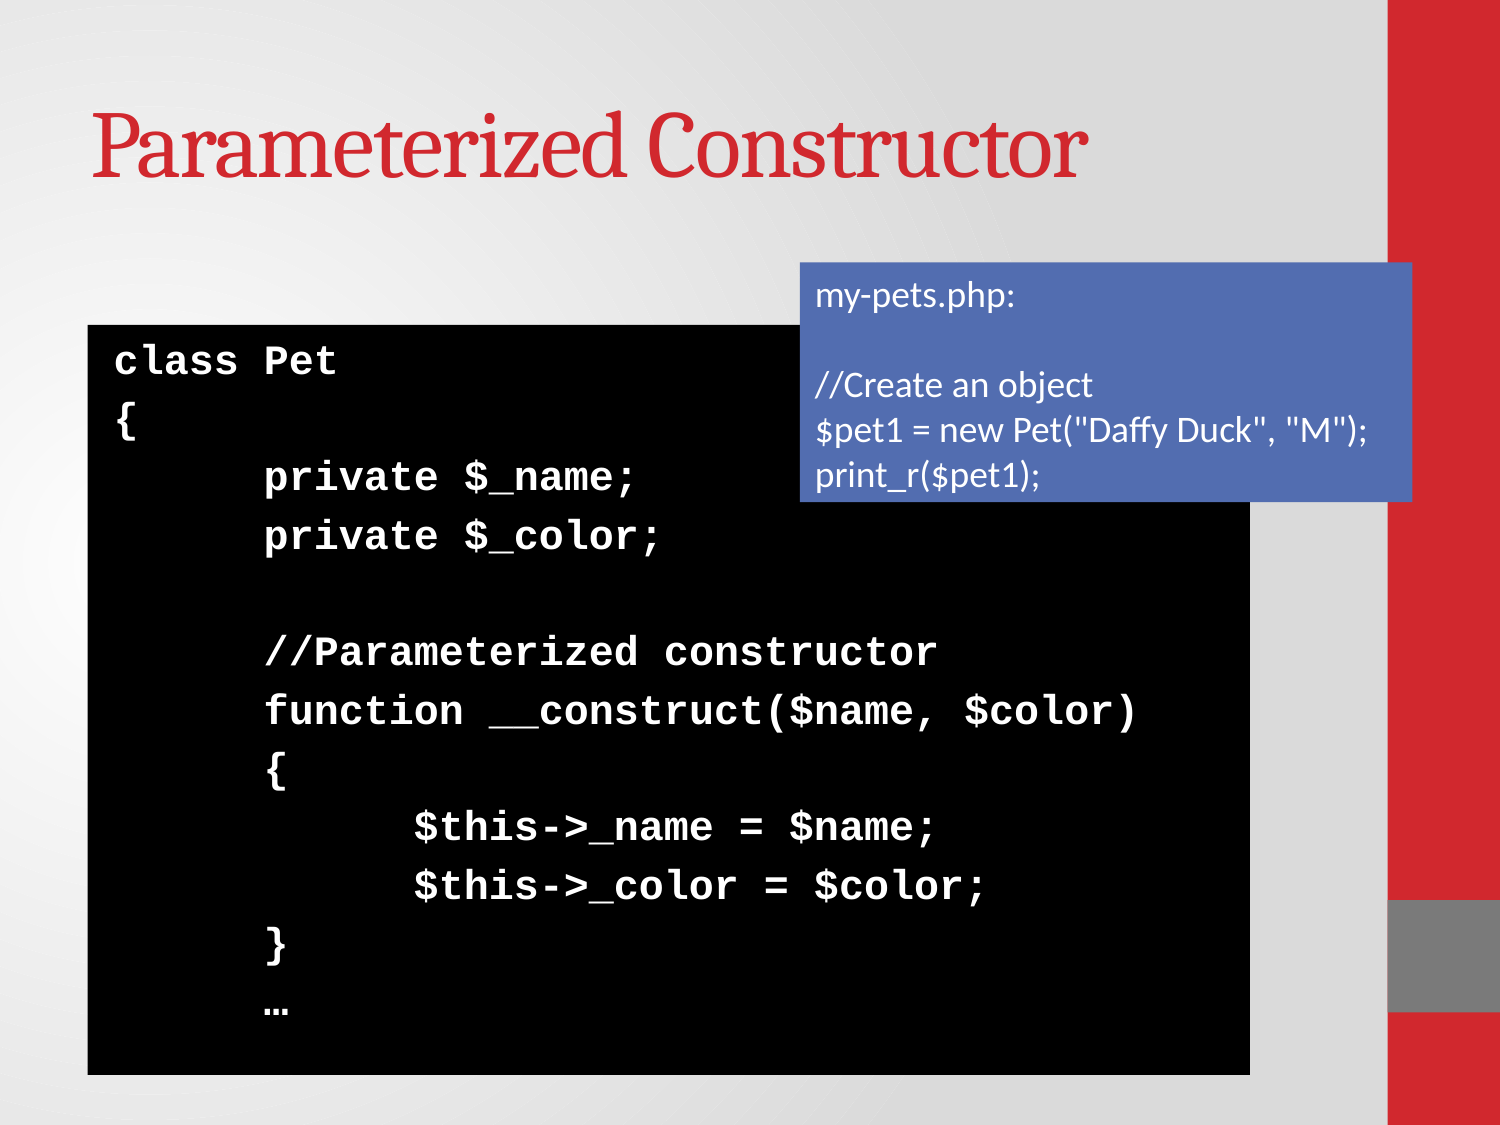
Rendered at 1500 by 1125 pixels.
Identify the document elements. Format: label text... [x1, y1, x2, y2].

text_box class Pet { private $_name; private $_color; //Parameterized constructor function __construct($name, $color) { $this->_name = $name; $this->_color = $color; } … [87, 324, 1250, 1075]
title Parameterized Constructor [75, 45, 1325, 233]
text_box my-pets.php: //Create an object $pet1 = new Pet("Daffy Duck", "M"); print_r($pet1); [799, 262, 1413, 503]
